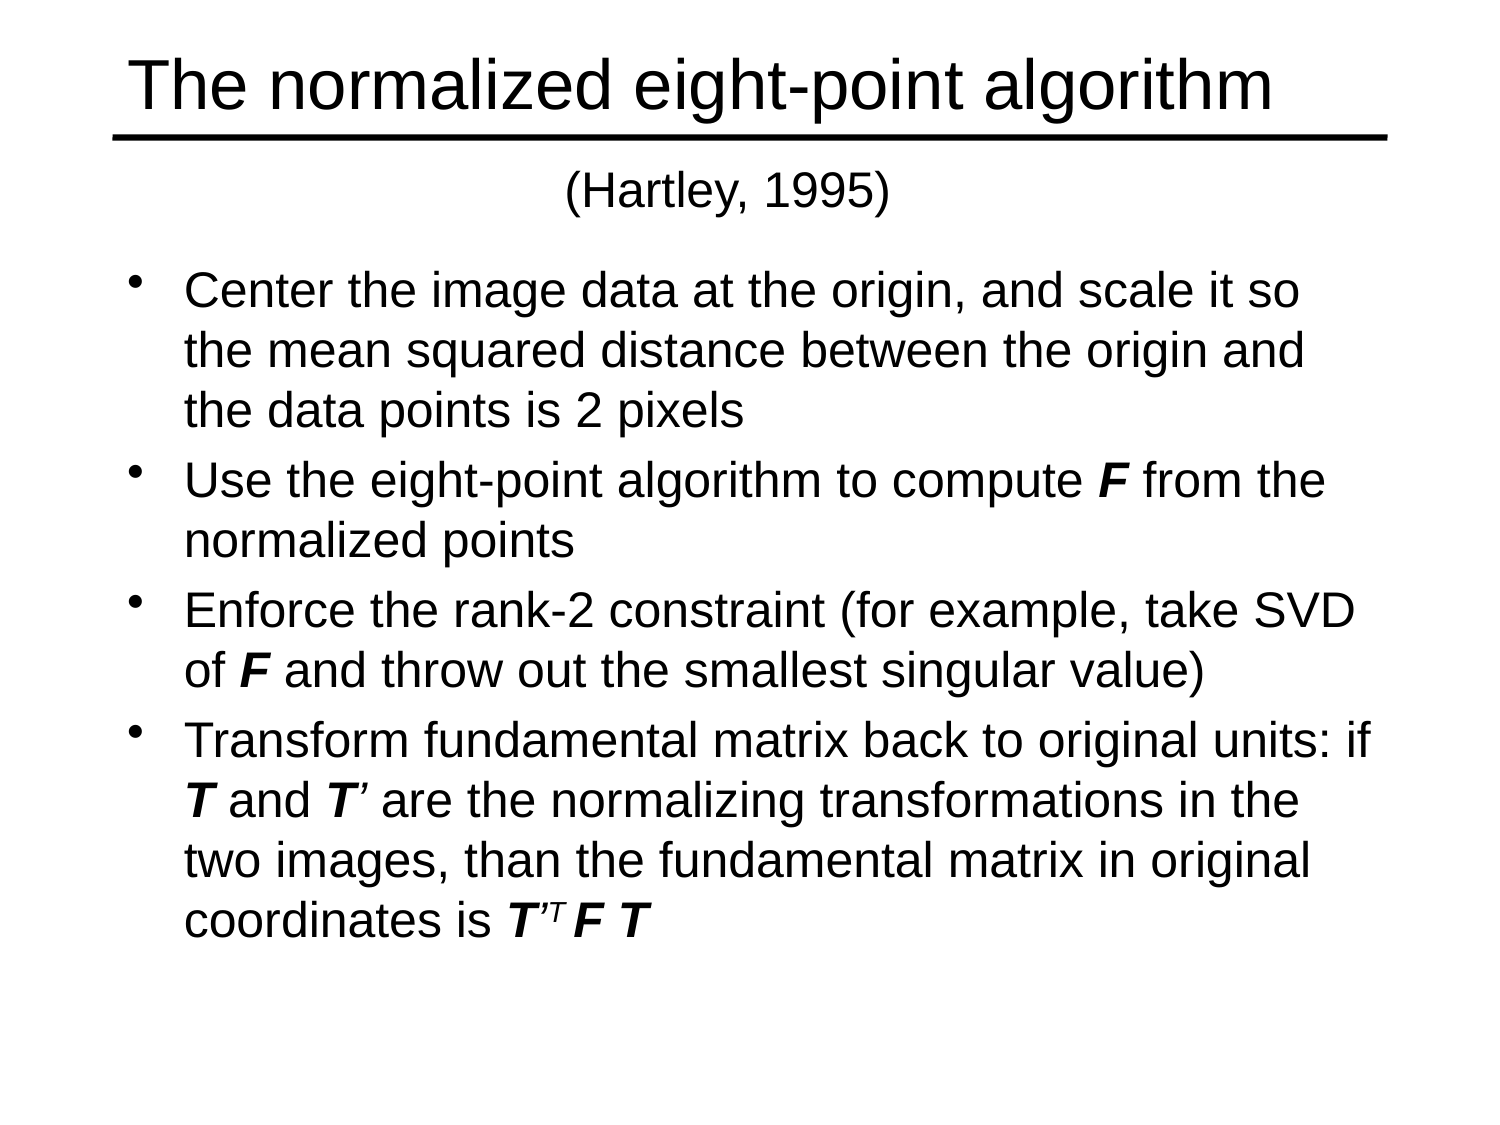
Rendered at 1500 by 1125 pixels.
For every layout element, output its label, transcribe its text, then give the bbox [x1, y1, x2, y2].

text_box (Hartley, 1995) [549, 149, 907, 225]
title The normalized eight-point algorithm [112, 12, 1388, 151]
list Center the image data at the origin, and scale it so the mean squared distance between the origin and the data points is 2 pixels Use the eight-point algorithm to compute F from the normalized points Enforce the rank-2 constraint (for example, take SVD of F and throw out the smallest singular value) Transform fundamental matrix back to original units: if T and T’ are the normalizing transformations in the two images, than the fundamental matrix in original coordinates is T’T F T [112, 249, 1388, 1088]
